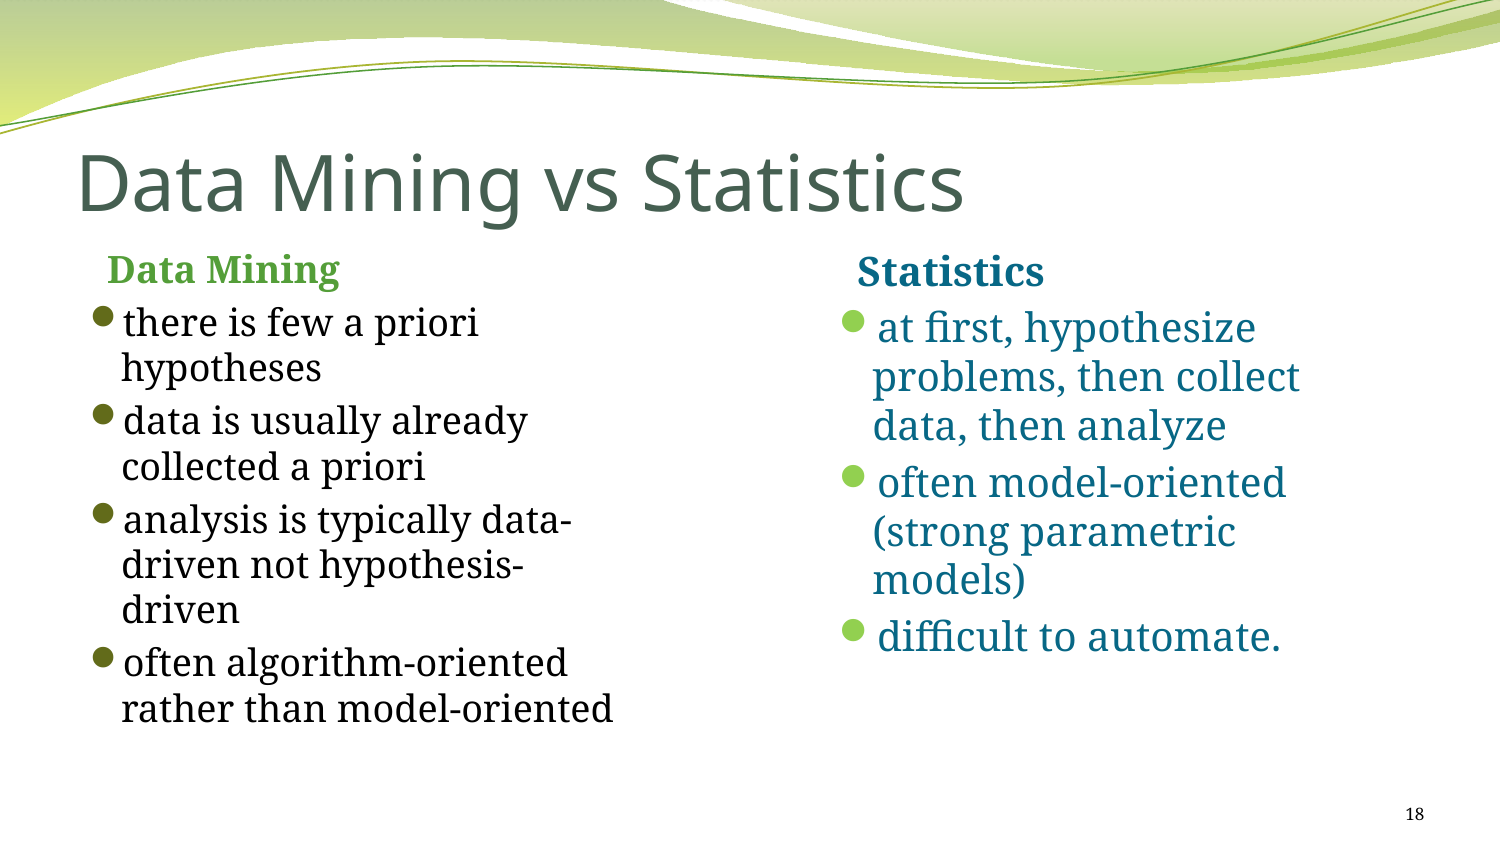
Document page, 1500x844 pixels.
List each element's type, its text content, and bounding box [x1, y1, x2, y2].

list Statistics at first, hypothesize problems, then collect data, then analyze often model-oriented (strong parametric models) difficult to automate. [823, 238, 1317, 741]
list Data Mining there is few a priori hypotheses data is usually already collected a priori analysis is typically data-driven not hypothesis-driven often algorithm-oriented rather than model-oriented [75, 238, 634, 779]
title Data Mining vs Statistics [75, 86, 1425, 228]
slide_number 18 [1299, 782, 1425, 827]
